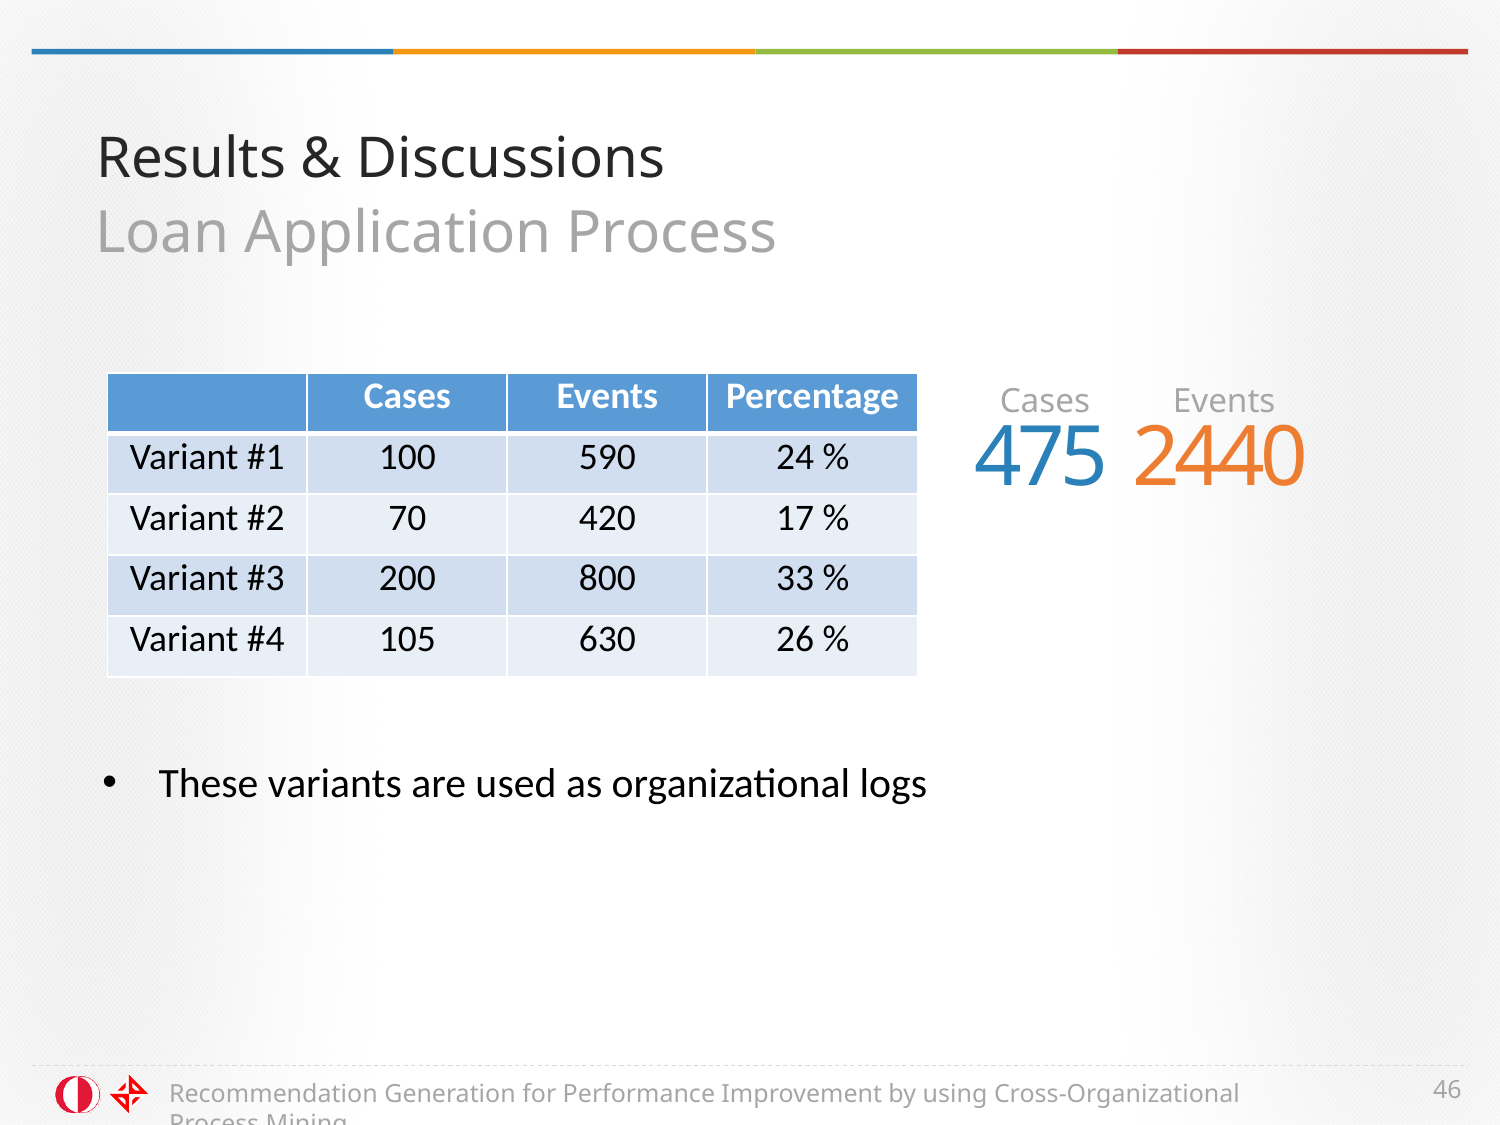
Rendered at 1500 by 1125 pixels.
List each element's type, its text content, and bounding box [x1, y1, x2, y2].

table_cell Variant #4 [108, 617, 306, 676]
text_box These variants are used as organizational logs [91, 1116, 982, 1125]
table_cell 420 [508, 495, 706, 554]
table_cell 70 [308, 495, 506, 554]
table_cell 100 [308, 436, 506, 493]
table_cell 590 [508, 436, 706, 493]
table_header Events [508, 374, 706, 431]
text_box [31, 48, 1469, 55]
table_cell 17 % [708, 495, 917, 554]
table_cell 24 % [708, 436, 917, 493]
table_cell 105 [308, 617, 506, 676]
picture [0, 0, 1500, 1125]
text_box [930, 371, 1331, 512]
table_cell 200 [308, 556, 506, 615]
table_cell 33 % [708, 556, 917, 615]
table_cell 800 [508, 556, 706, 615]
table_header Cases [308, 374, 506, 431]
table_cell Variant #3 [108, 556, 306, 615]
text_box Loan Application Process [80, 187, 1500, 272]
table_header [108, 374, 306, 431]
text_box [31, 1065, 1477, 1116]
text_box Results & Discussions [81, 114, 1500, 187]
table_header Percentage [708, 374, 917, 431]
text_box These variants are used as organizational logs [91, 750, 982, 1065]
table_cell 630 [508, 617, 706, 676]
table_cell 26 % [708, 617, 917, 676]
table_cell Variant #2 [108, 495, 306, 554]
table_cell Variant #1 [108, 436, 306, 493]
